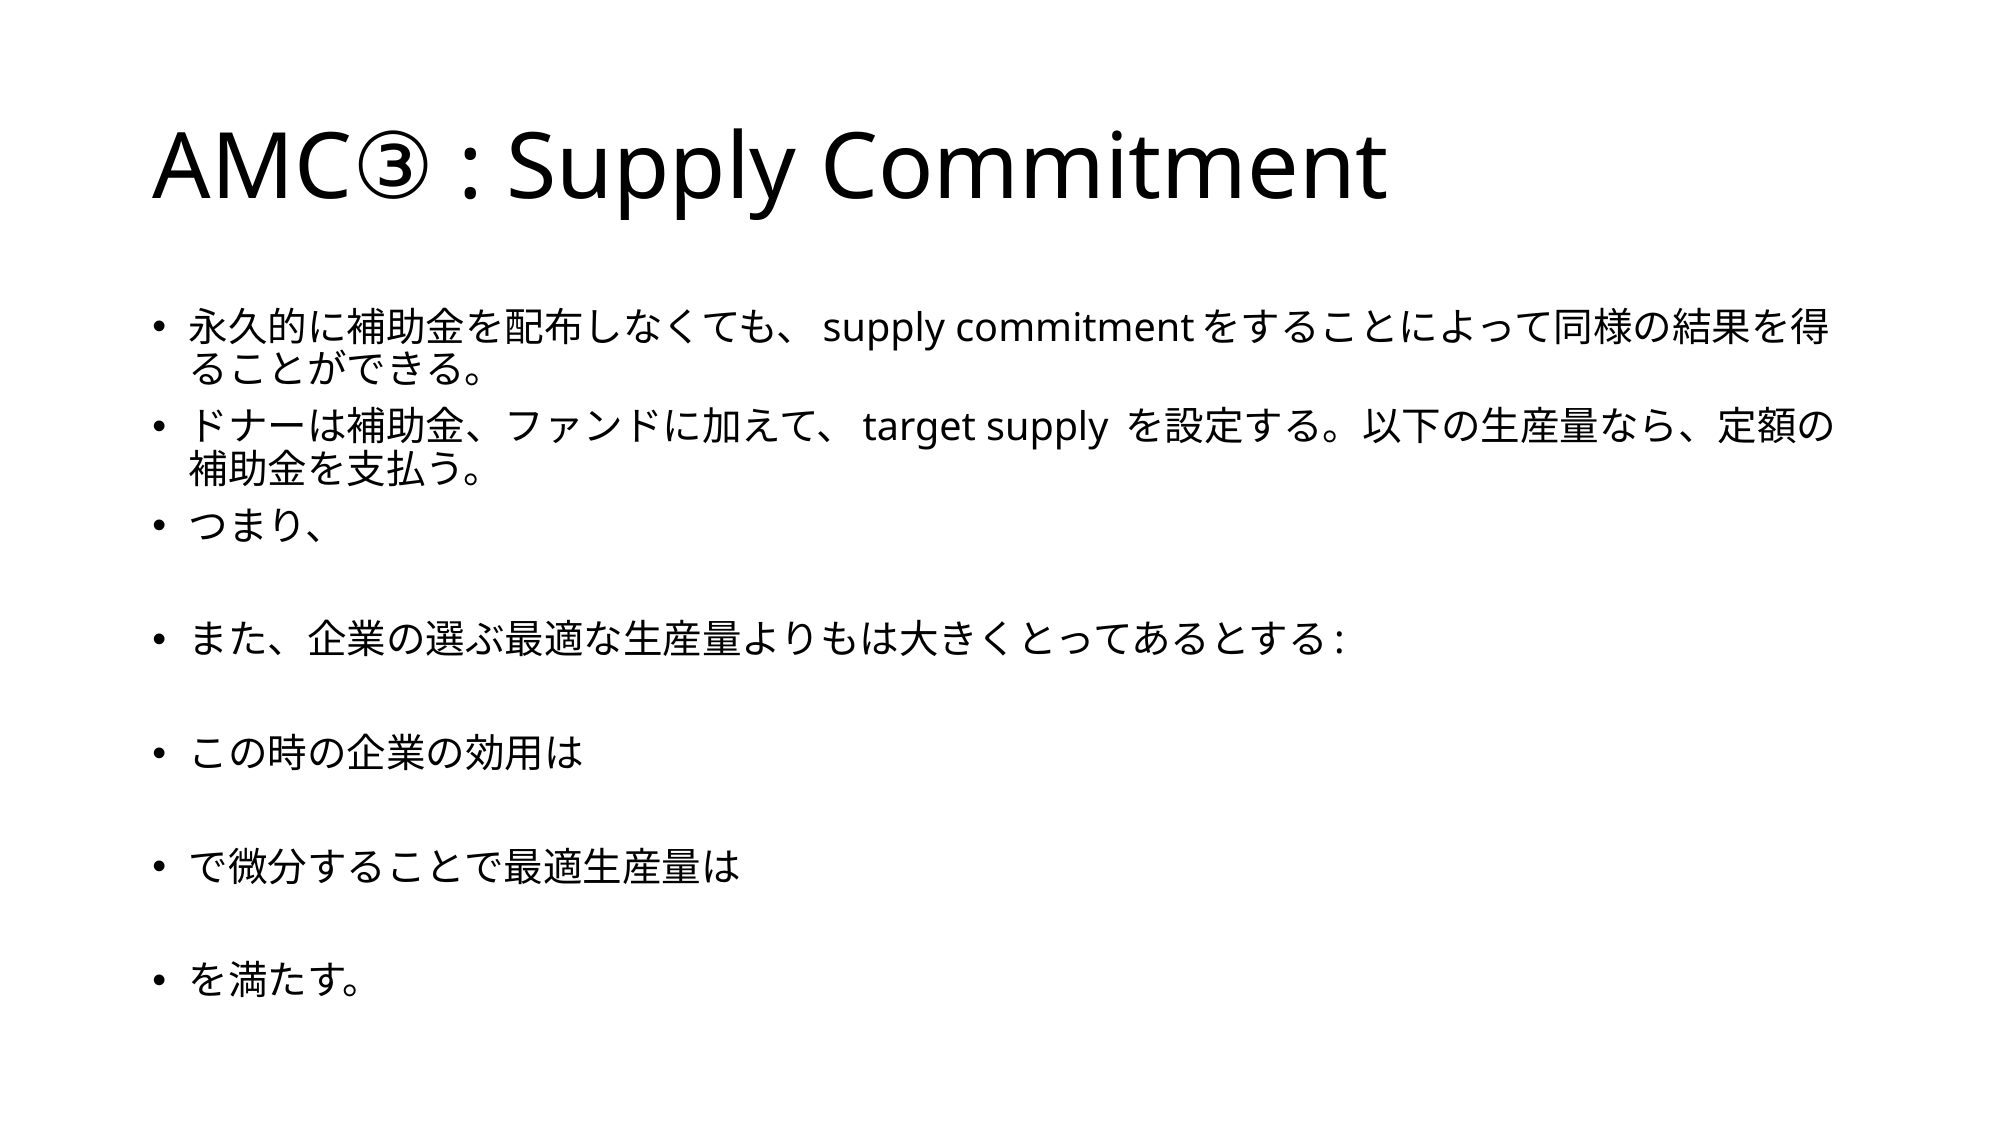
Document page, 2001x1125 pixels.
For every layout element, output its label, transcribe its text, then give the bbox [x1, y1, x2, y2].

title AMC③ : Supply Commitment [137, 59, 1863, 278]
